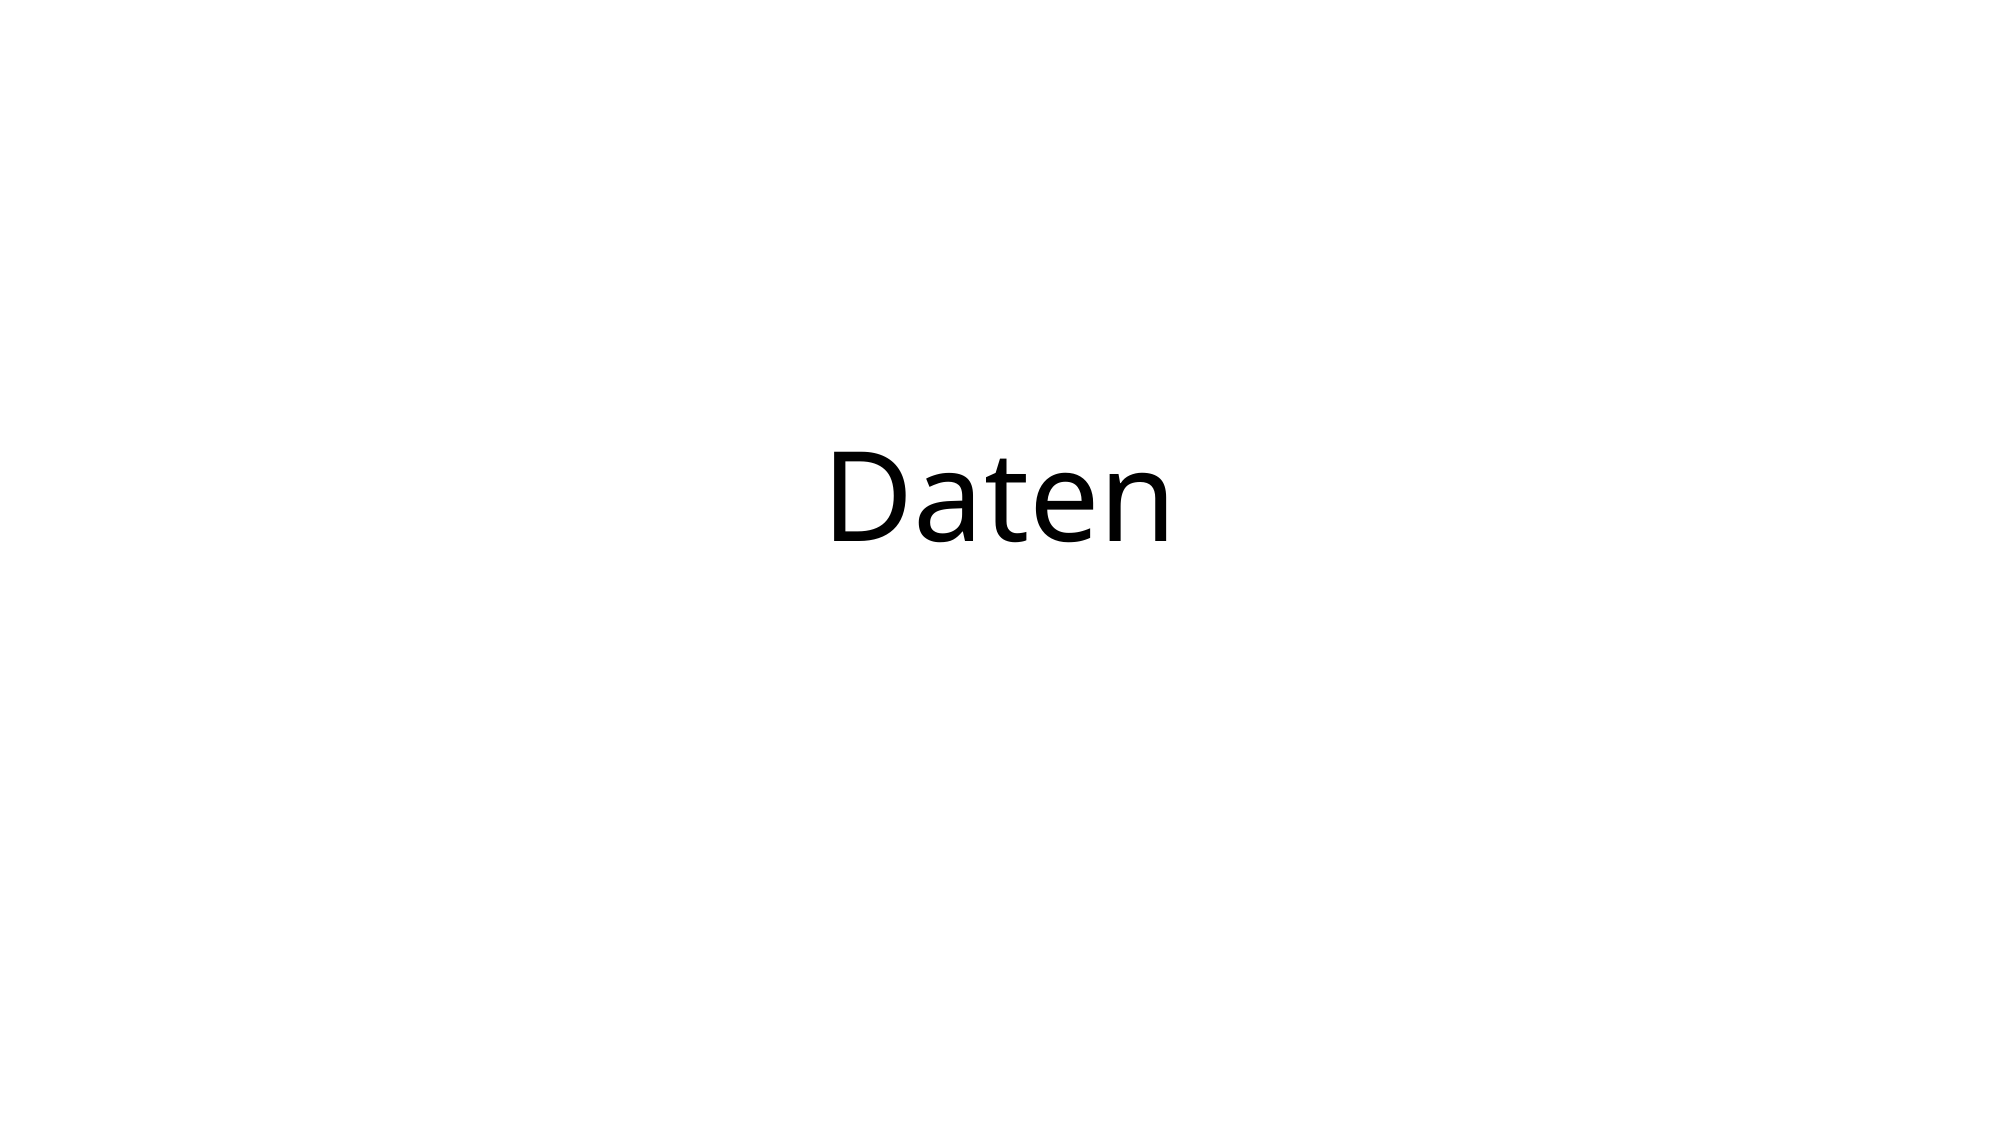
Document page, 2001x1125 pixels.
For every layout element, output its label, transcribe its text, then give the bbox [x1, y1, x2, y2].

title Daten [249, 184, 1750, 576]
